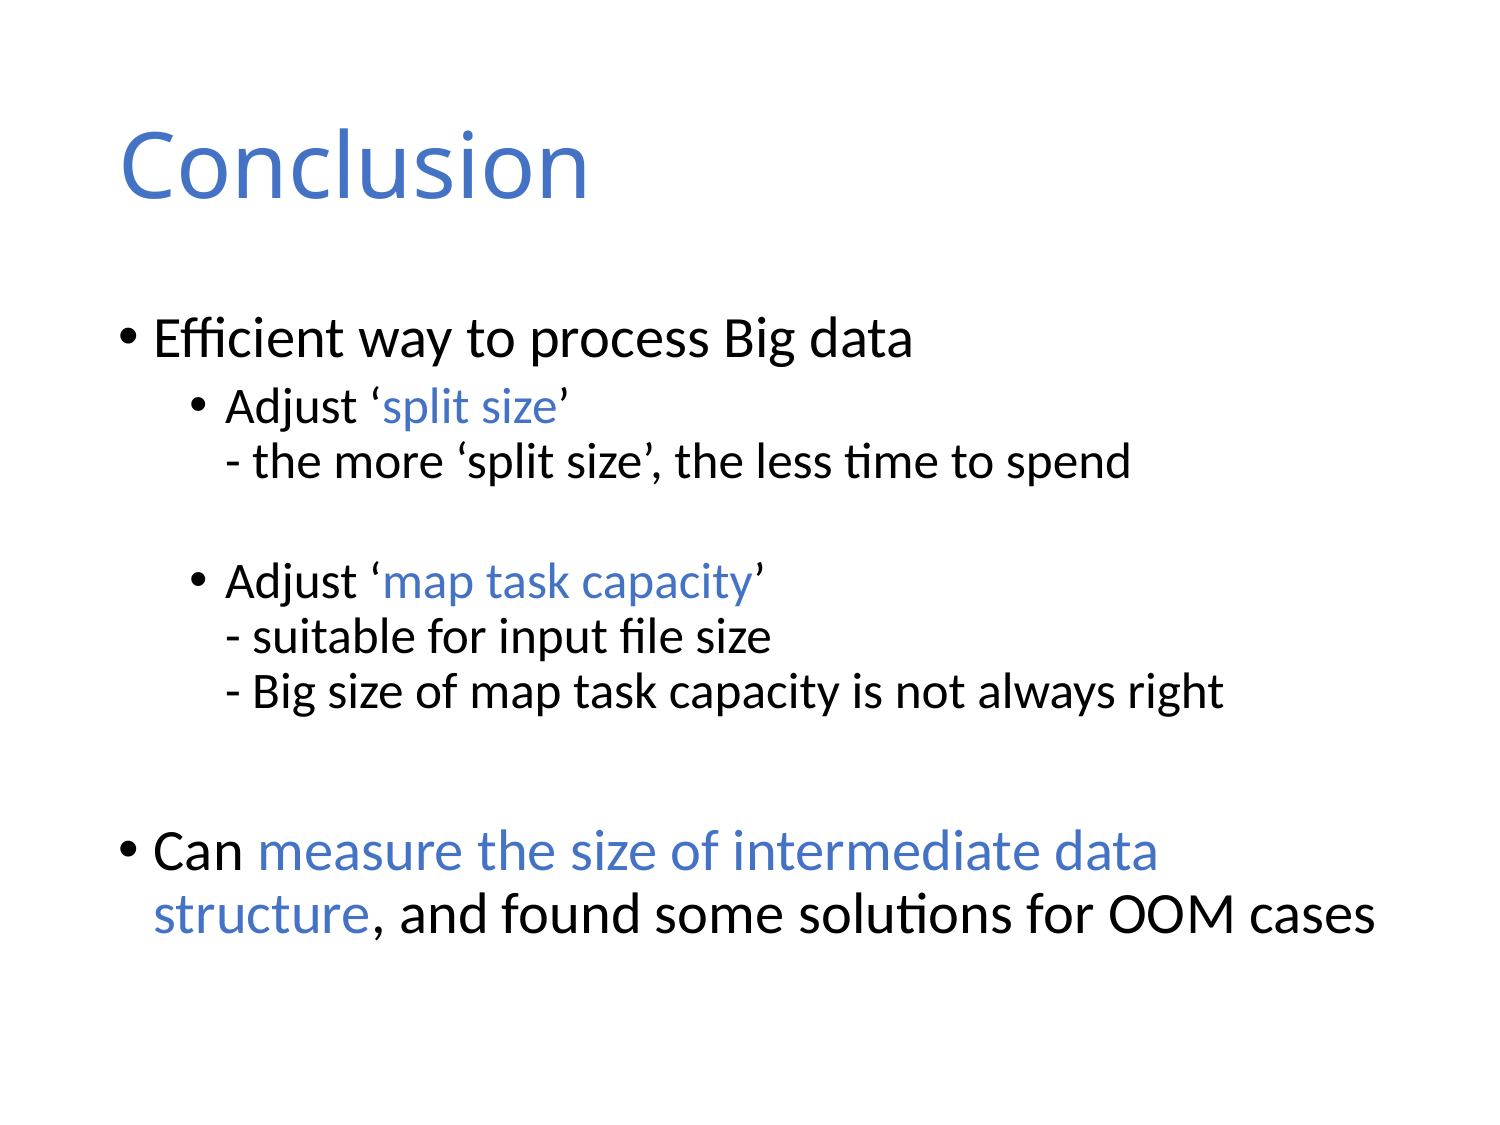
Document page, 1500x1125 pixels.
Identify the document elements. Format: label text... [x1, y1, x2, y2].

title Conclusion [103, 59, 1397, 278]
list Efficient way to process Big data Adjust ‘split size’ - the more ‘split size’, the less time to spend Adjust ‘map task capacity’ - suitable for input file size - Big size of map task capacity is not always right Can measure the size of intermediate data structure, and found some solutions for OOM cases [103, 299, 1397, 1014]
